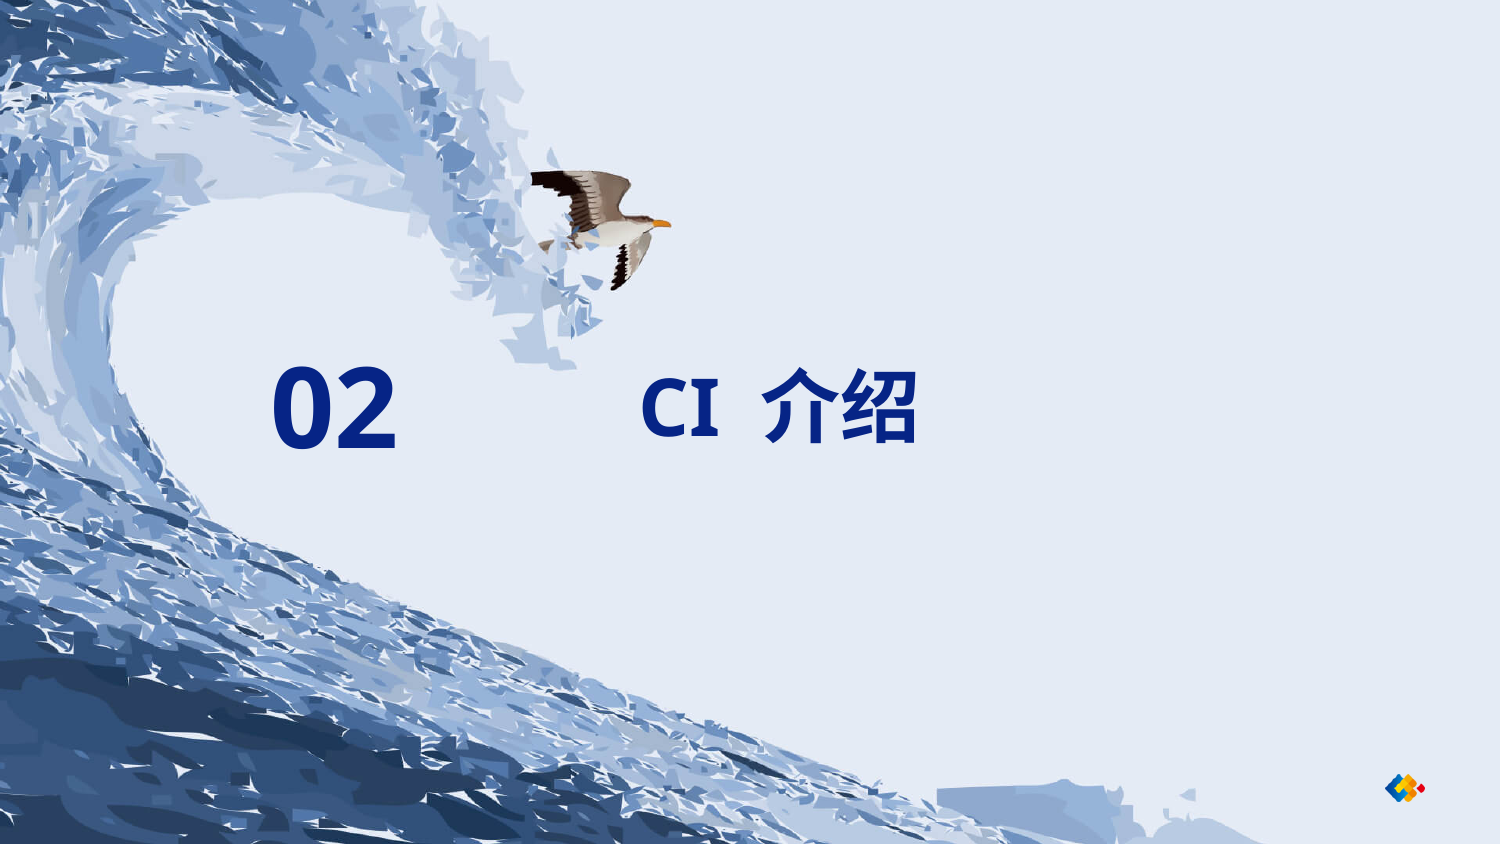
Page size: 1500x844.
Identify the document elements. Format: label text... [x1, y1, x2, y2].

text_box 02 [215, 302, 454, 505]
text_box CI 介绍 [624, 266, 1406, 542]
picture [0, 0, 1500, 844]
